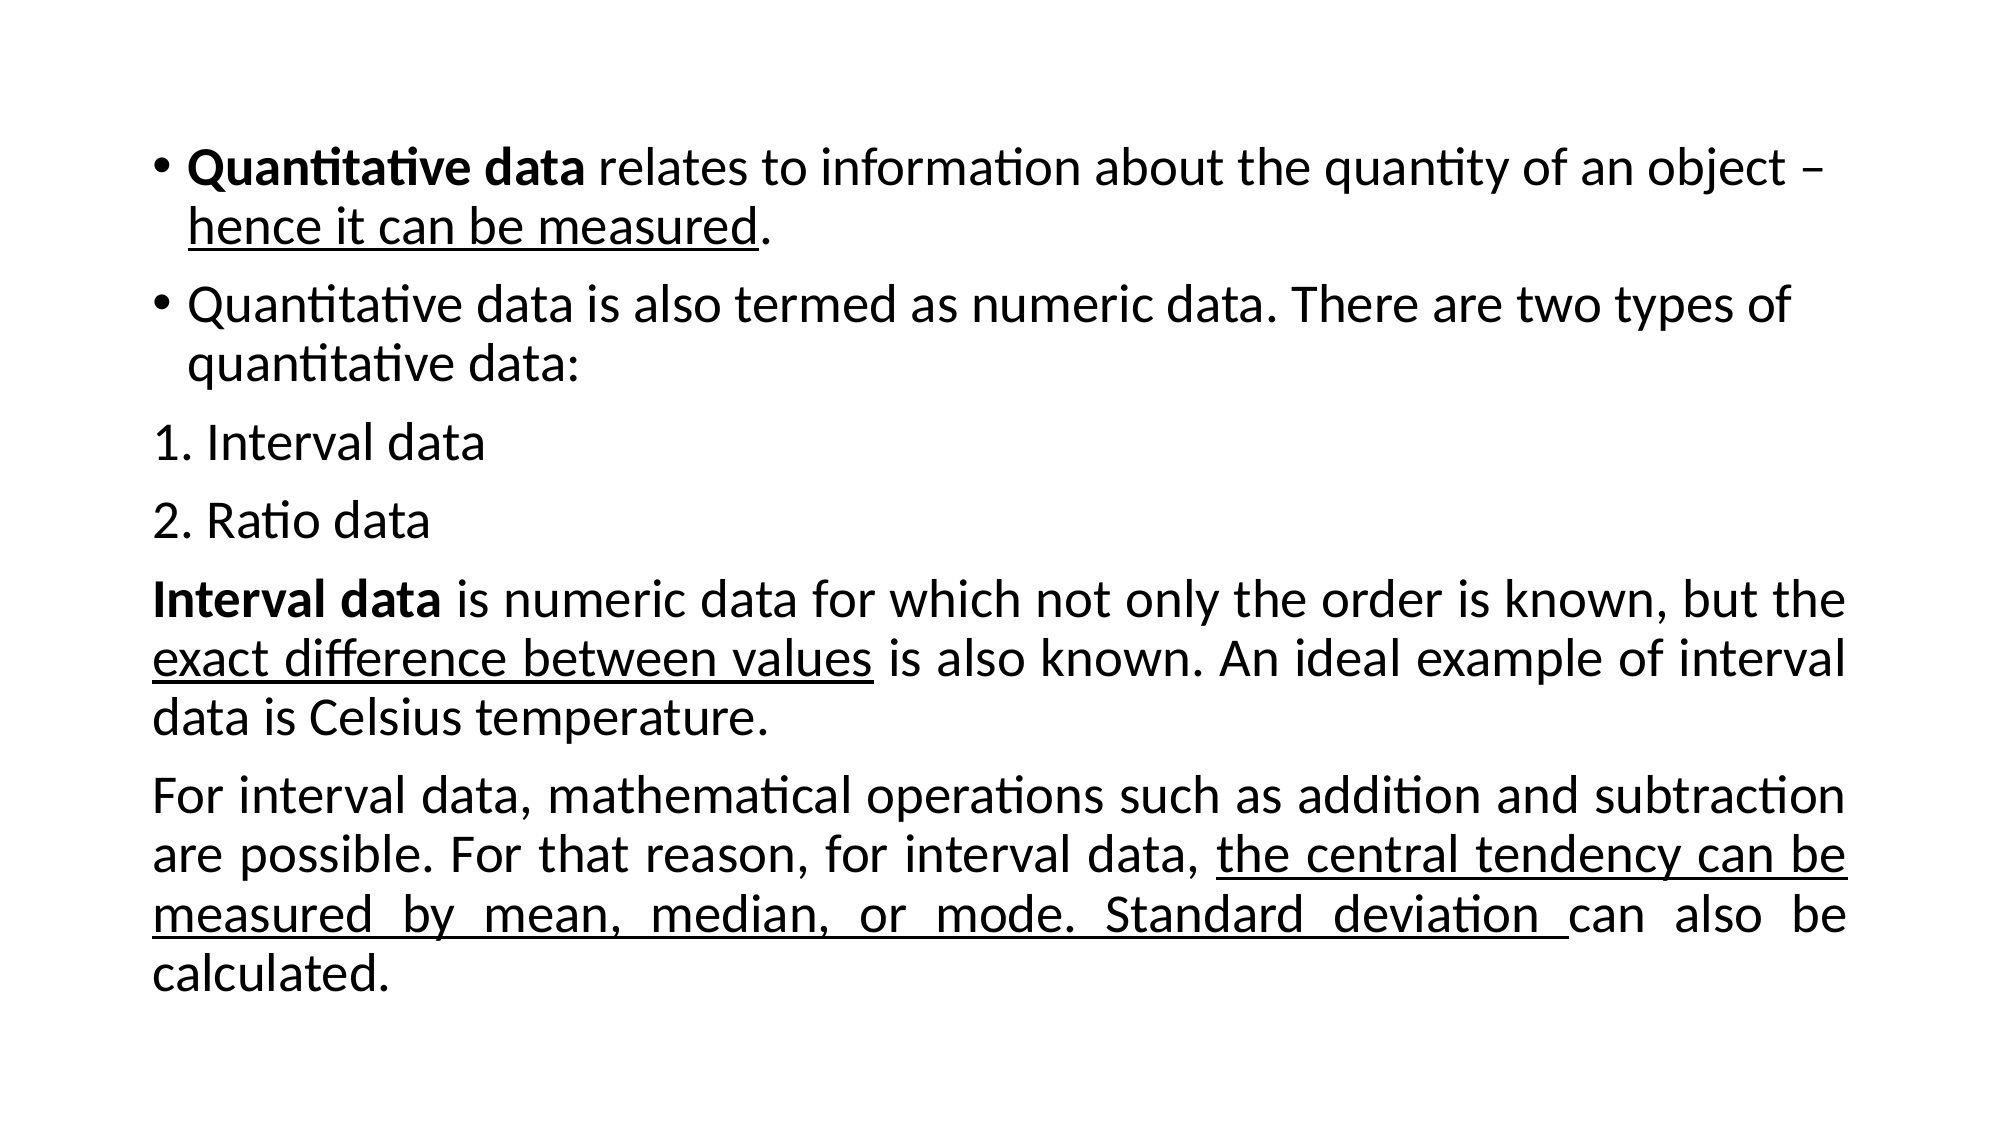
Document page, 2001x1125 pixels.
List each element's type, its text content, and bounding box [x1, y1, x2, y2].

list Quantitative data relates to information about the quantity of an object – hence it can be measured. Quantitative data is also termed as numeric data. There are two types of quantitative data: 1. Interval data 2. Ratio data Interval data is numeric data for which not only the order is known, but the exact difference between values is also known. An ideal example of interval data is Celsius temperature. For interval data, mathematical operations such as addition and subtraction are possible. For that reason, for interval data, the central tendency can be measured by mean, median, or mode. Standard deviation can also be calculated. [137, 130, 1863, 1014]
